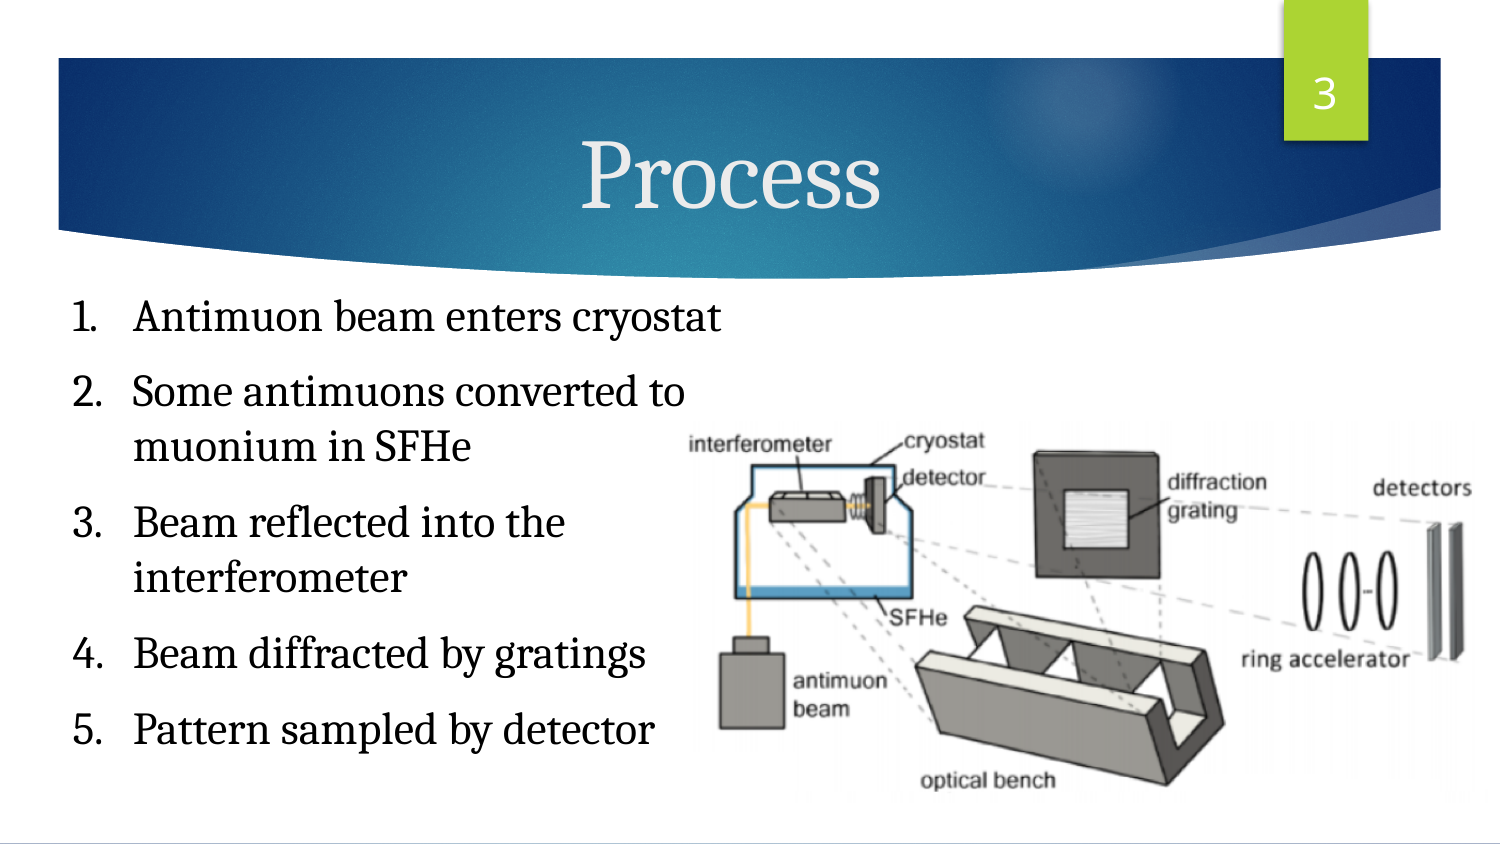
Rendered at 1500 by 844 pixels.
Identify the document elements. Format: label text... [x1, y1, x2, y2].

title Process [192, 124, 1270, 212]
title Identifying Realistic Parameters [1131, 233, 1311, 266]
slide_number ‹#› [1273, 36, 1377, 131]
list Antimuon beam enters cryostat Some antimuons converted to muonium in SFHe Beam reflected into the interferometer Beam diffracted by gratings Pattern sampled by detector [46, 279, 796, 804]
picture [678, 421, 1489, 809]
picture [59, 58, 1440, 278]
